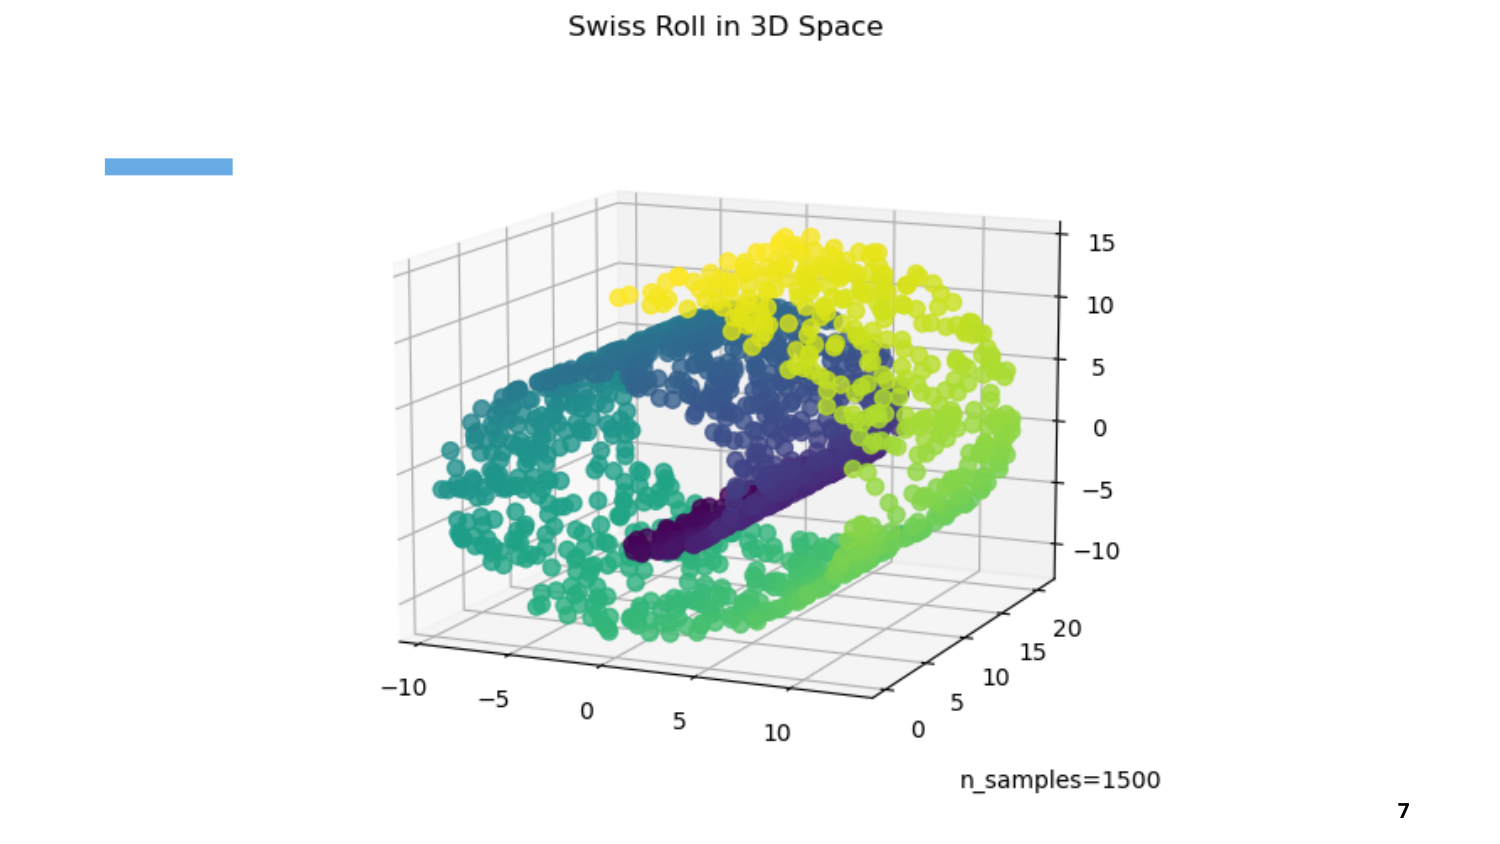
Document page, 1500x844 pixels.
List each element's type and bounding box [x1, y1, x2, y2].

picture [321, 0, 1179, 844]
